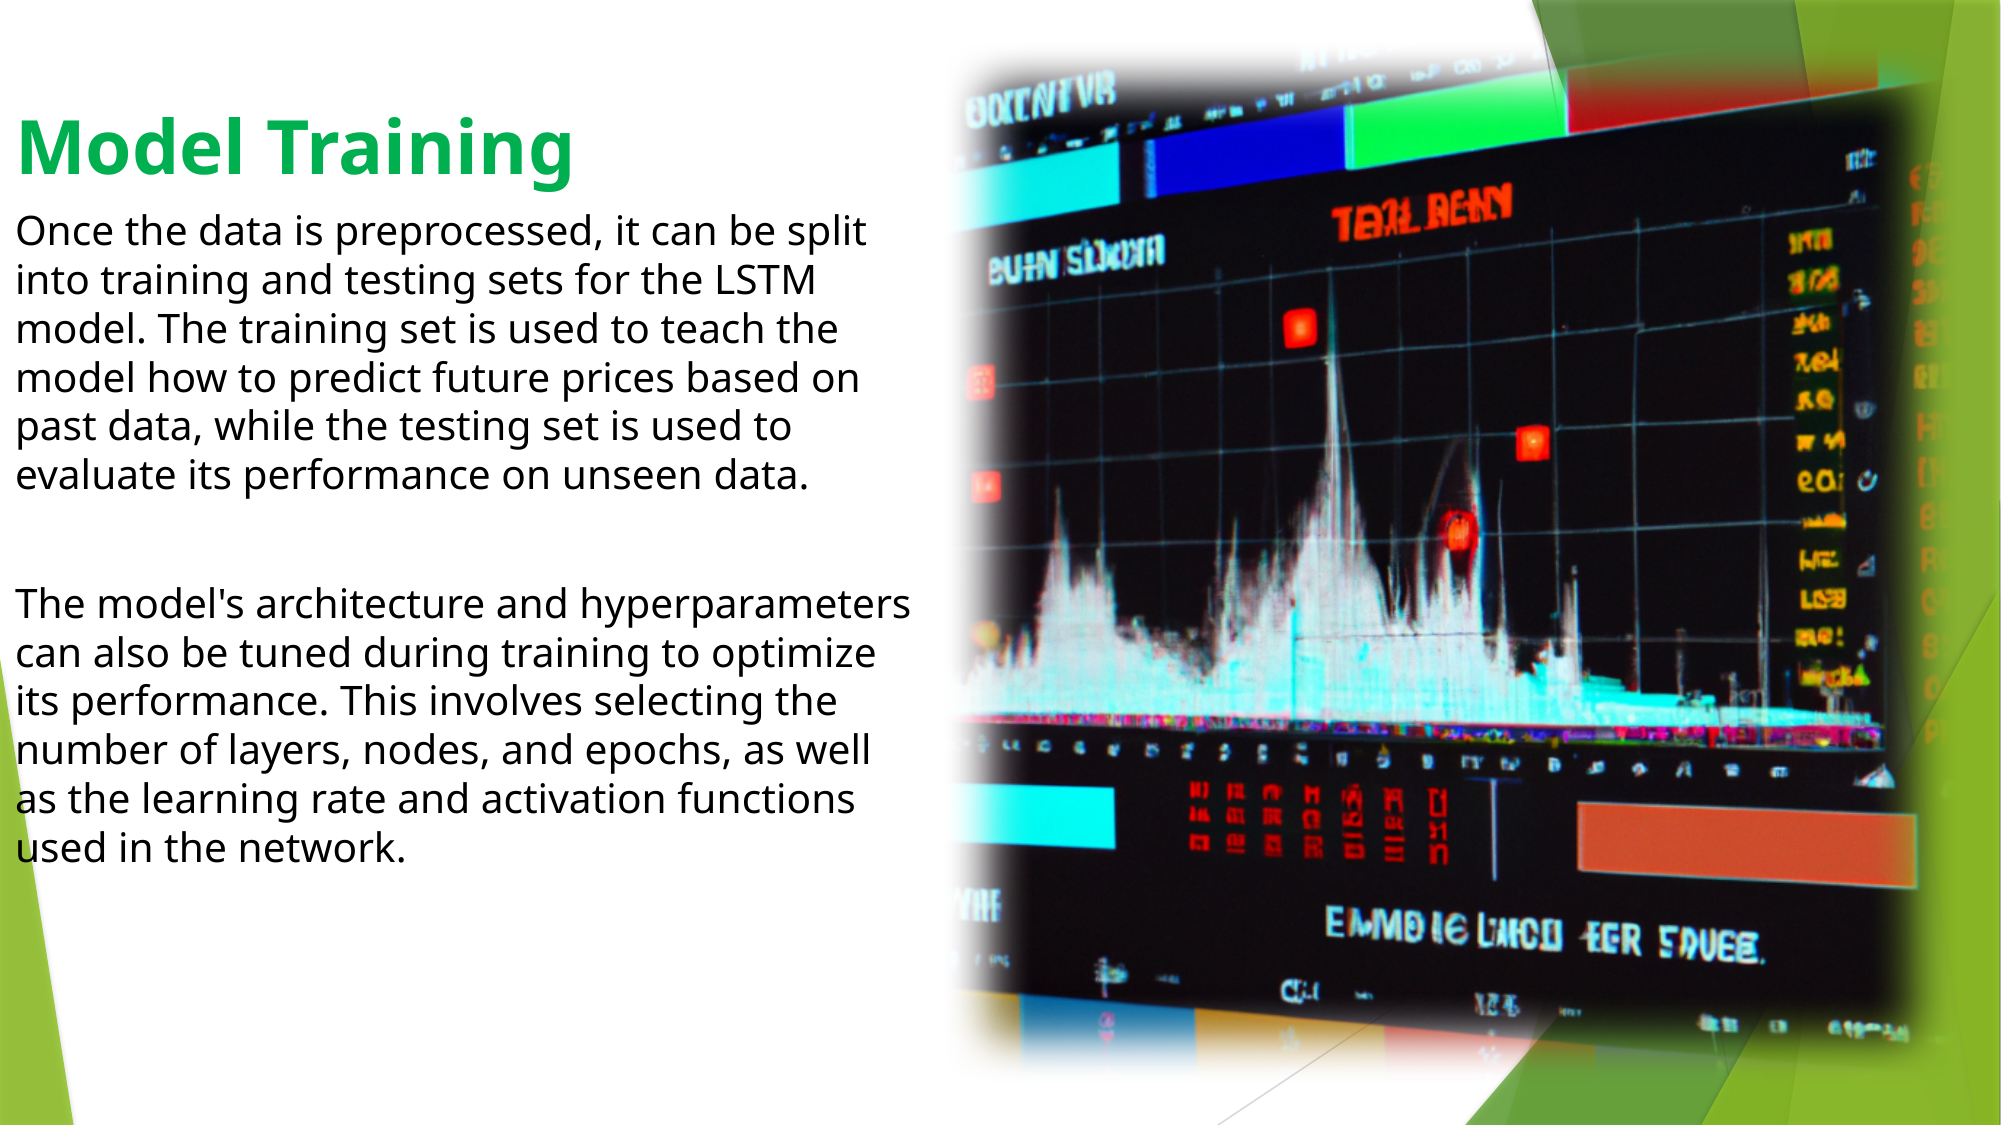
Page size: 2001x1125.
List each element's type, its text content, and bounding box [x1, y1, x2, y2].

list Model Training Once the data is preprocessed, it can be split into training and testing sets for the LSTM model. The training set is used to teach the model how to predict future prices based on past data, while the testing set is used to evaluate its performance on unseen data. The model's architecture and hyperparameters can also be tuned during training to optimize its performance. This involves selecting the number of layers, nodes, and epochs, as well as the learning rate and activation functions used in the network. [0, 92, 934, 920]
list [943, 41, 1961, 1084]
